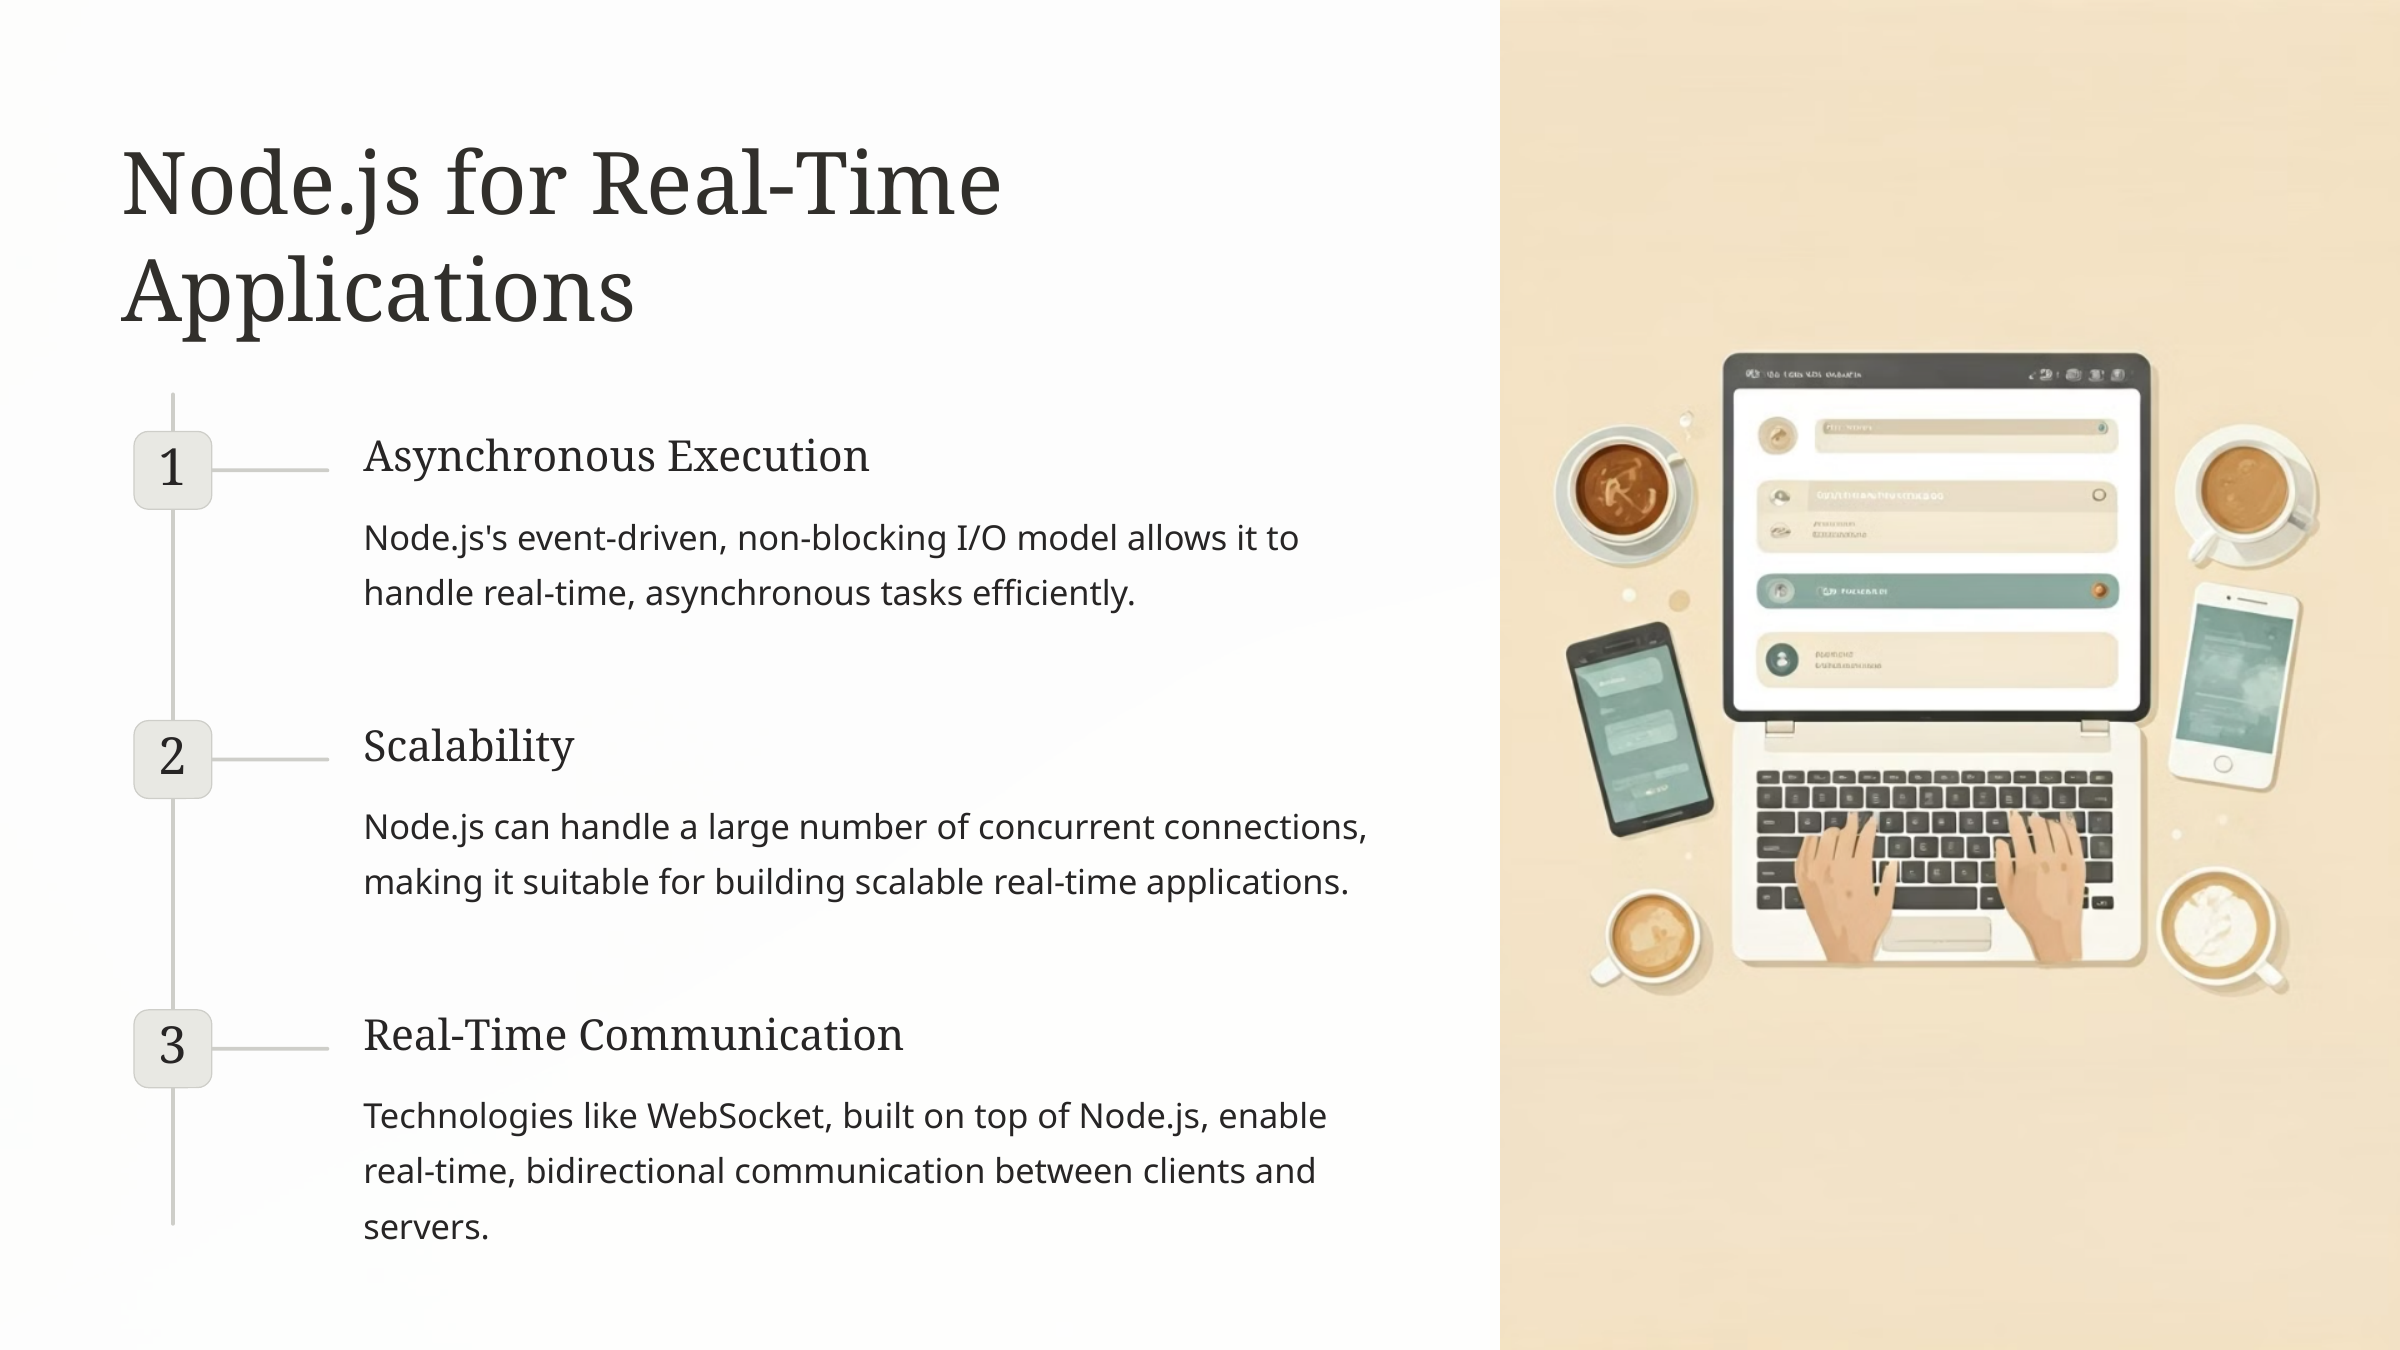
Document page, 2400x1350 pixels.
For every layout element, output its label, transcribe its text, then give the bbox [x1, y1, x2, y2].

text_box 2 [158, 733, 188, 786]
text_box [171, 799, 175, 1009]
text_box Node.js's event-driven, non-blocking I/O model allows it to handle real-time, asynchronous tasks efficiently. [363, 501, 1379, 613]
text_box Technologies like WebSocket, built on top of Node.js, enable real-time, bidirectional communication between clients and servers. [363, 1080, 1379, 1191]
text_box [171, 510, 175, 720]
text_box Node.js can handle a large number of concurrent connections, making it suitable for building scalable real-time applications. [363, 791, 1379, 902]
text_box [212, 1046, 330, 1051]
picture [1499, 0, 2400, 1350]
text_box Asynchronous Execution [363, 427, 839, 482]
text_box [212, 468, 330, 473]
text_box 1 [161, 444, 185, 497]
text_box [133, 720, 212, 799]
text_box Scalability [363, 716, 796, 771]
text_box [212, 757, 330, 762]
text_box Real-Time Communication [363, 1005, 882, 1060]
text_box Node.js for Real-Time Applications [121, 124, 1379, 341]
text_box [133, 431, 212, 510]
text_box [171, 1088, 175, 1226]
text_box [171, 392, 175, 431]
text_box [133, 1009, 212, 1088]
text_box 3 [158, 1022, 188, 1075]
